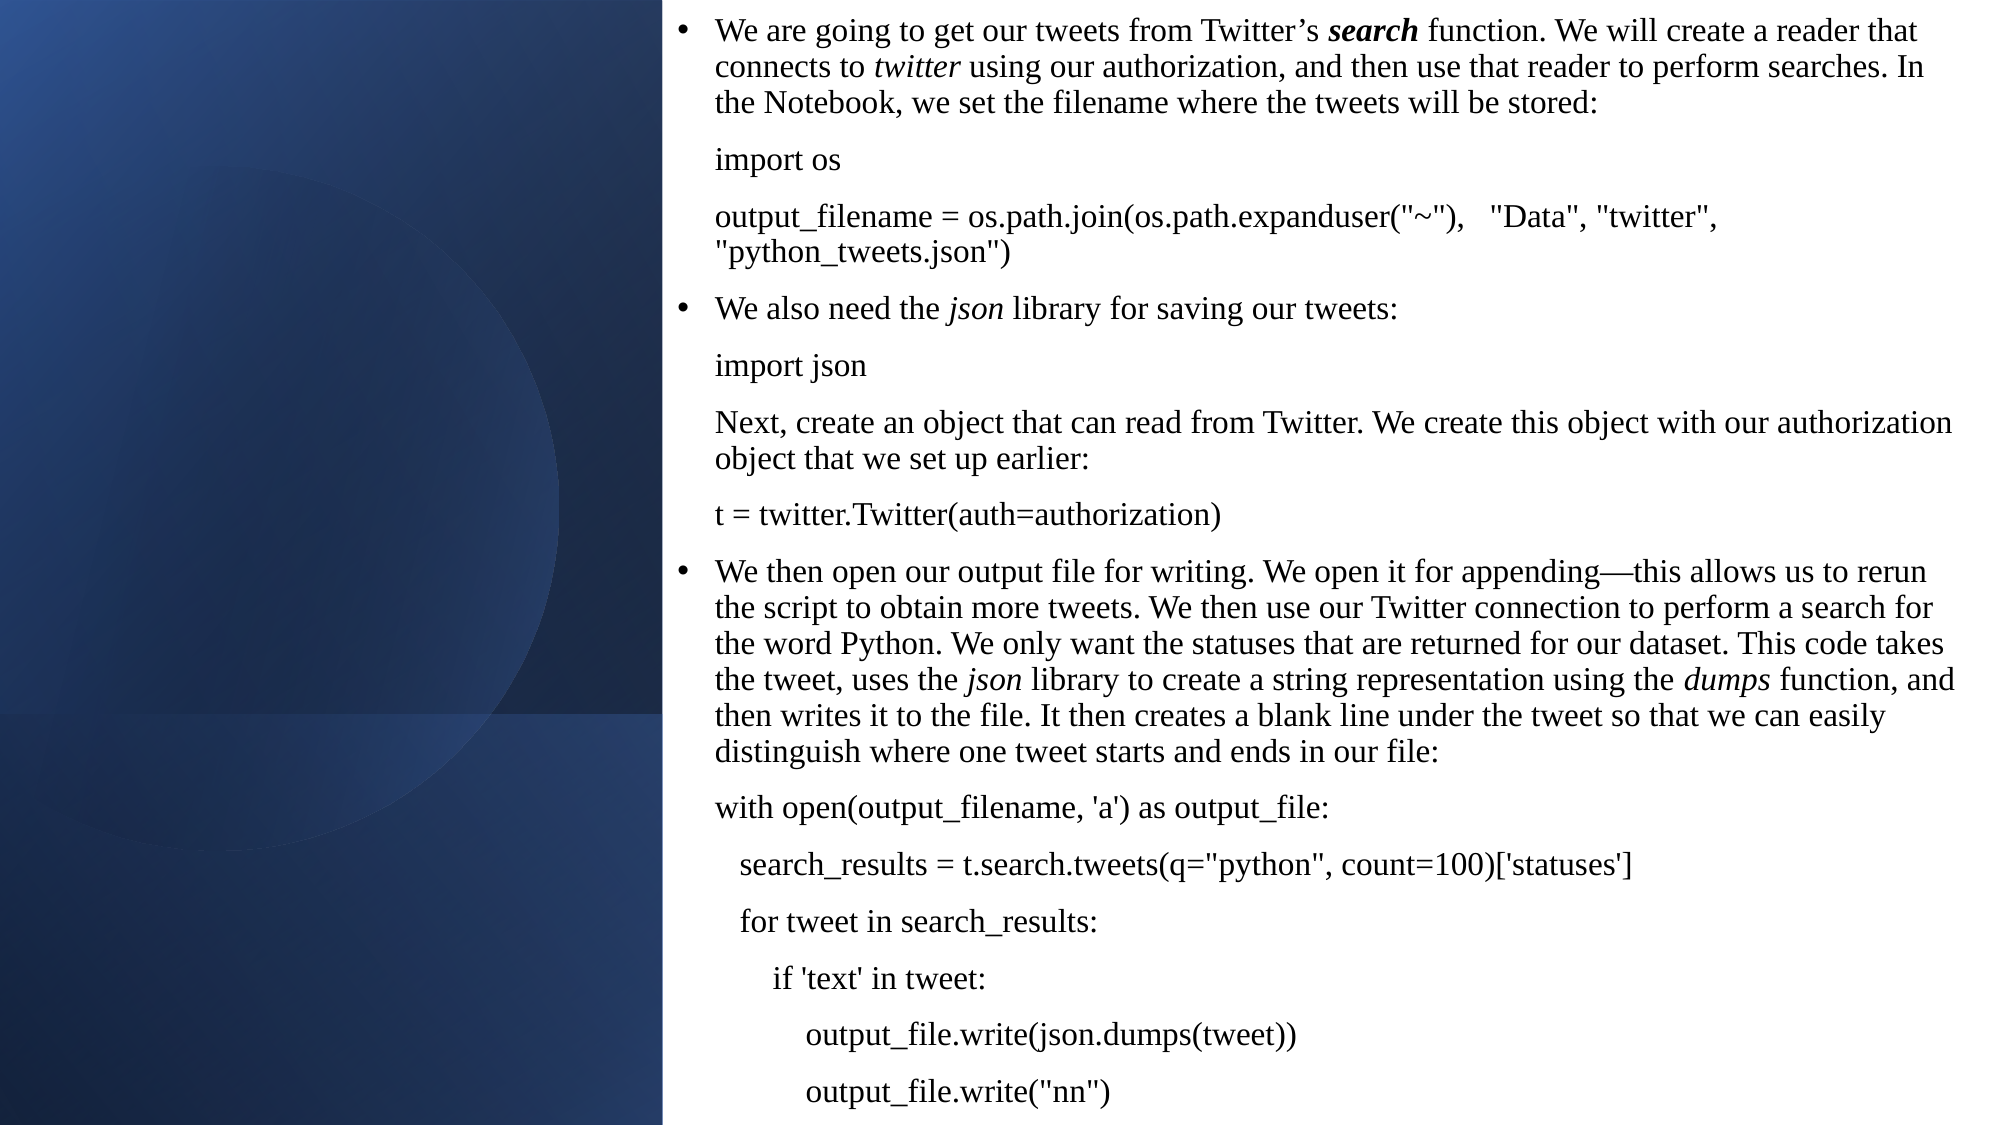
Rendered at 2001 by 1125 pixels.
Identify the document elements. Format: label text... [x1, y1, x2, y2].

list We are going to get our tweets from Twitter’s search function. We will create a reader that connects to twitter using our authorization, and then use that reader to perform searches. In the Notebook, we set the filename where the tweets will be stored: import os output_filename = os.path.join(os.path.expanduser("~"), "Data", "twitter", "python_tweets.json") We also need the json library for saving our tweets: import json Next, create an object that can read from Twitter. We create this object with our authorization object that we set up earlier: t = twitter.Twitter(auth=authorization) We then open our output file for writing. We open it for appending—this allows us to rerun the script to obtain more tweets. We then use our Twitter connection to perform a search for the word Python. We only want the statuses that are returned for our dataset. This code takes the tweet, uses the json library to create a string representation using the dumps function, and then writes it to the file. It then creates a blank line under the tweet so that we can easily distinguish where one tweet starts and ends in our file: with open(output_filename, 'a') as output_file: search_results = t.search.tweets(q="python", count=100)['statuses'] for tweet in search_results: if 'text' in tweet: output_file.write(json.dumps(tweet)) output_file.write("nn") [662, 106, 1972, 1017]
text_box [663, 0, 2000, 1125]
text_box [0, 0, 663, 1124]
